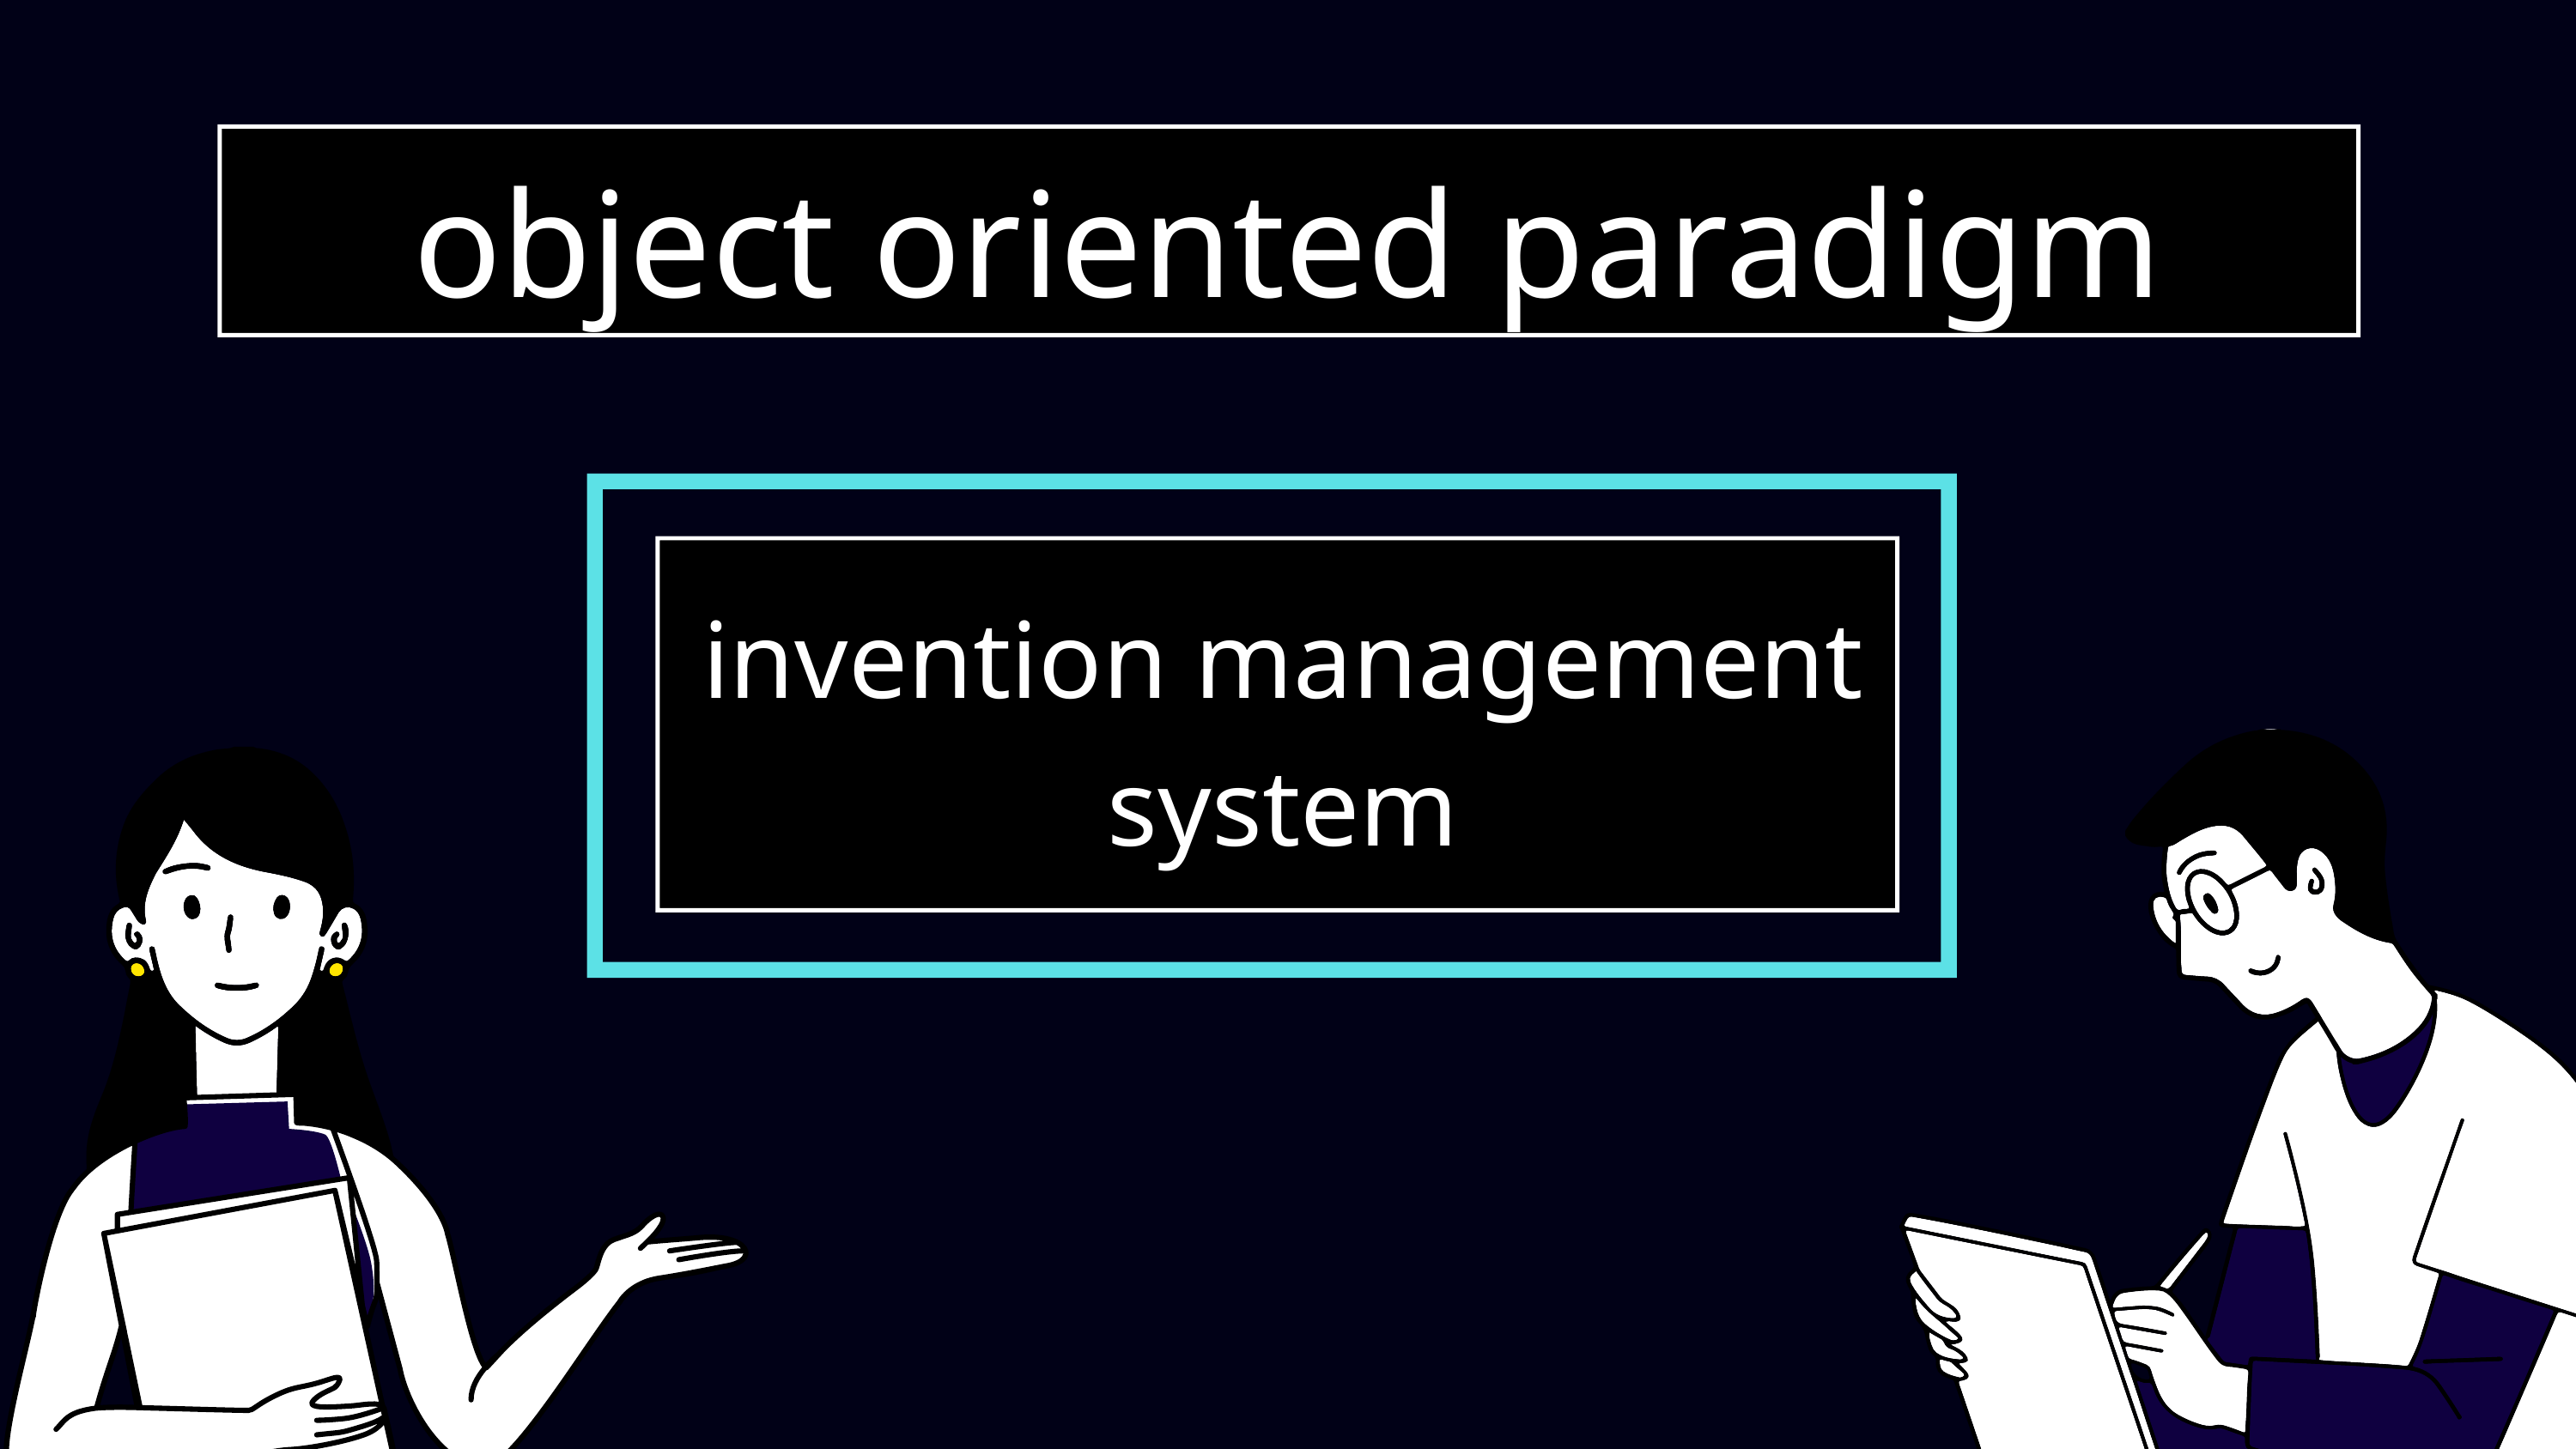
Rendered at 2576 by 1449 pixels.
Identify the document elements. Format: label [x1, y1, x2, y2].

text_box [586, 473, 1958, 744]
text_box [655, 536, 1900, 913]
text_box [217, 124, 2361, 338]
text_box [1899, 728, 2576, 1449]
text_box [0, 746, 754, 1449]
text_box [757, 919, 1894, 979]
